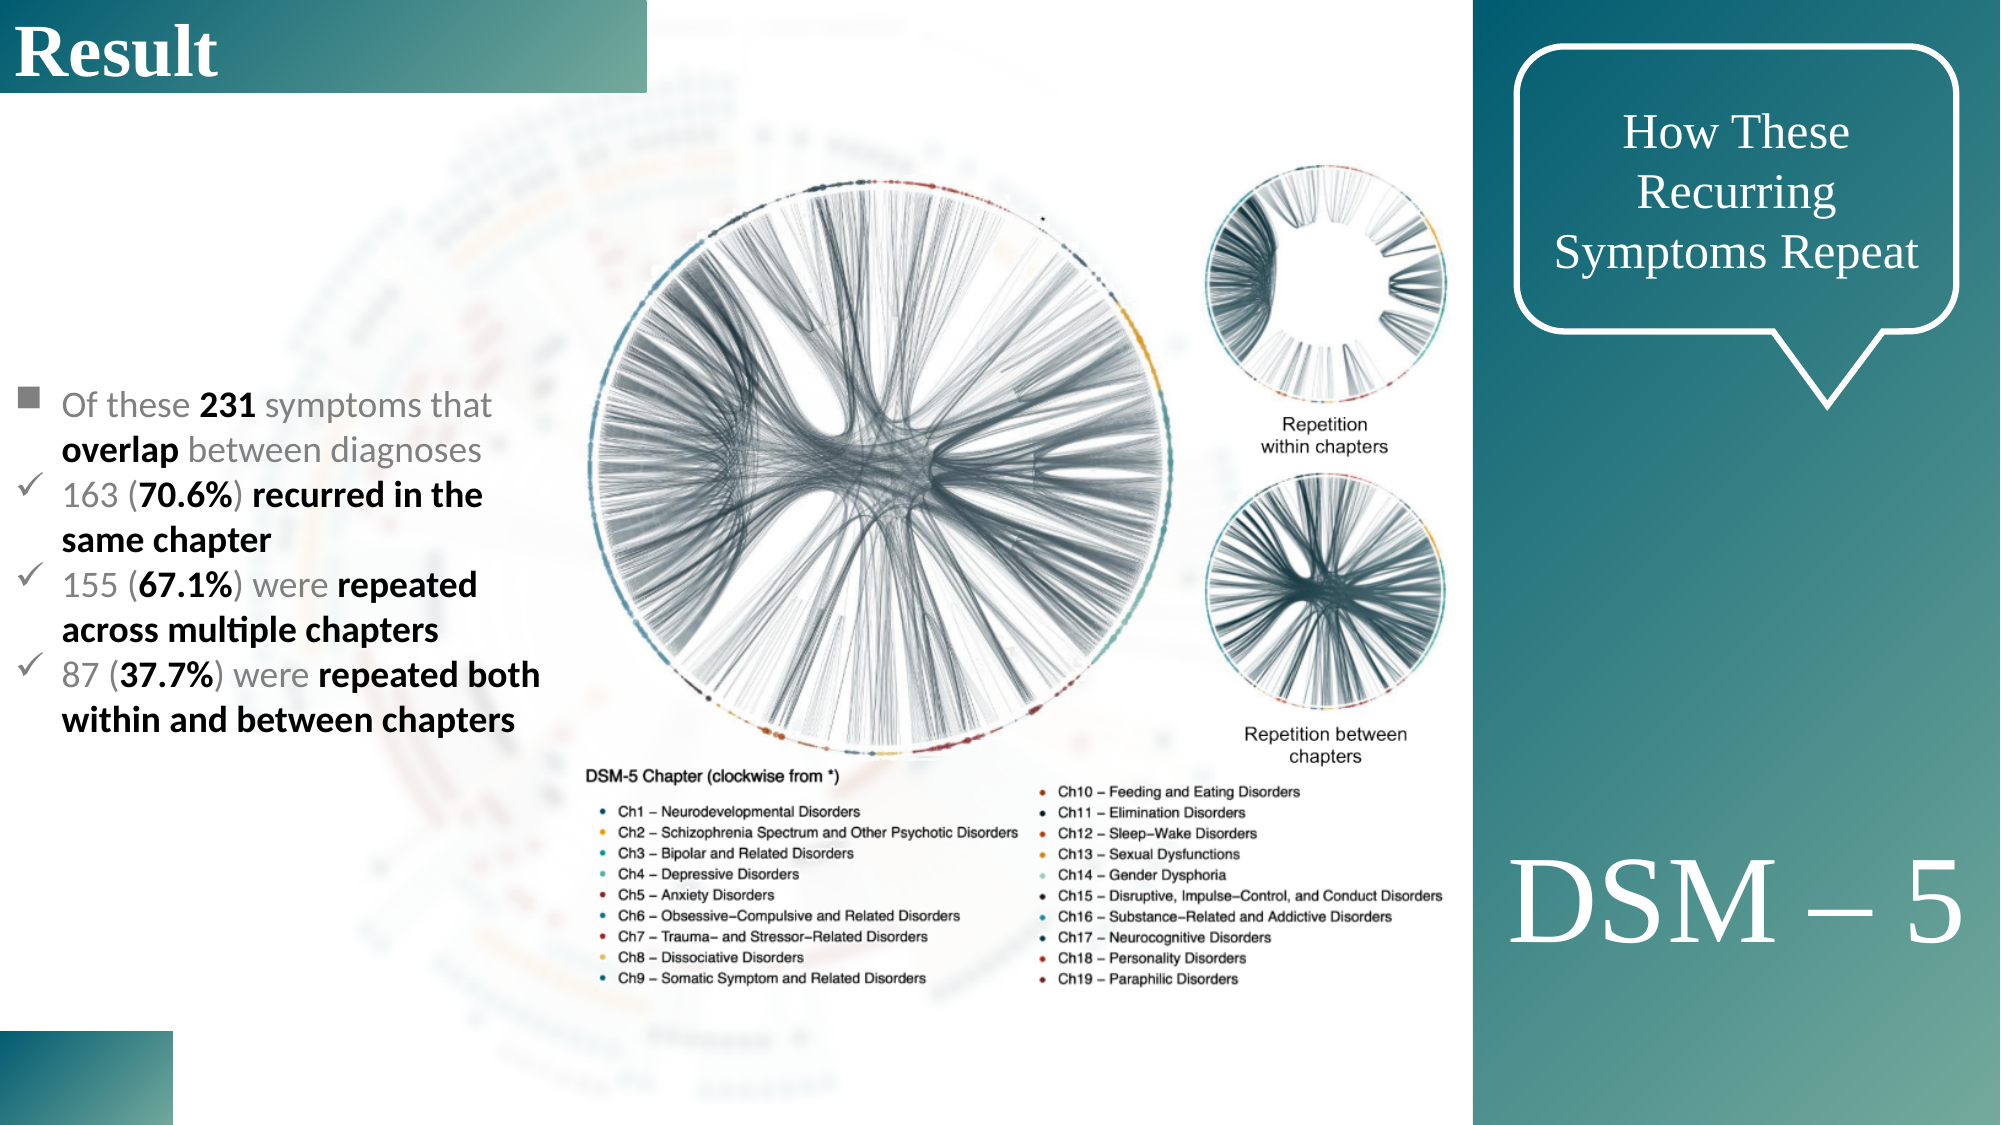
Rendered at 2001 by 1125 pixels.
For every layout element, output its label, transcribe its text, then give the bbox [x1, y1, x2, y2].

text_box Of these 231 symptoms that overlap between diagnoses 163 (70.6%) recurred in the same chapter 155 (67.1%) were repeated across multiple chapters 87 (37.7%) were repeated both within and between chapters [0, 373, 573, 748]
text_box How These Recurring Symptoms Repeat [1515, 45, 1958, 408]
text_box DSM – 5 [1472, 0, 2000, 1125]
text_box [0, 1031, 174, 1125]
text_box Result [0, 0, 647, 94]
picture [0, 0, 1473, 1125]
